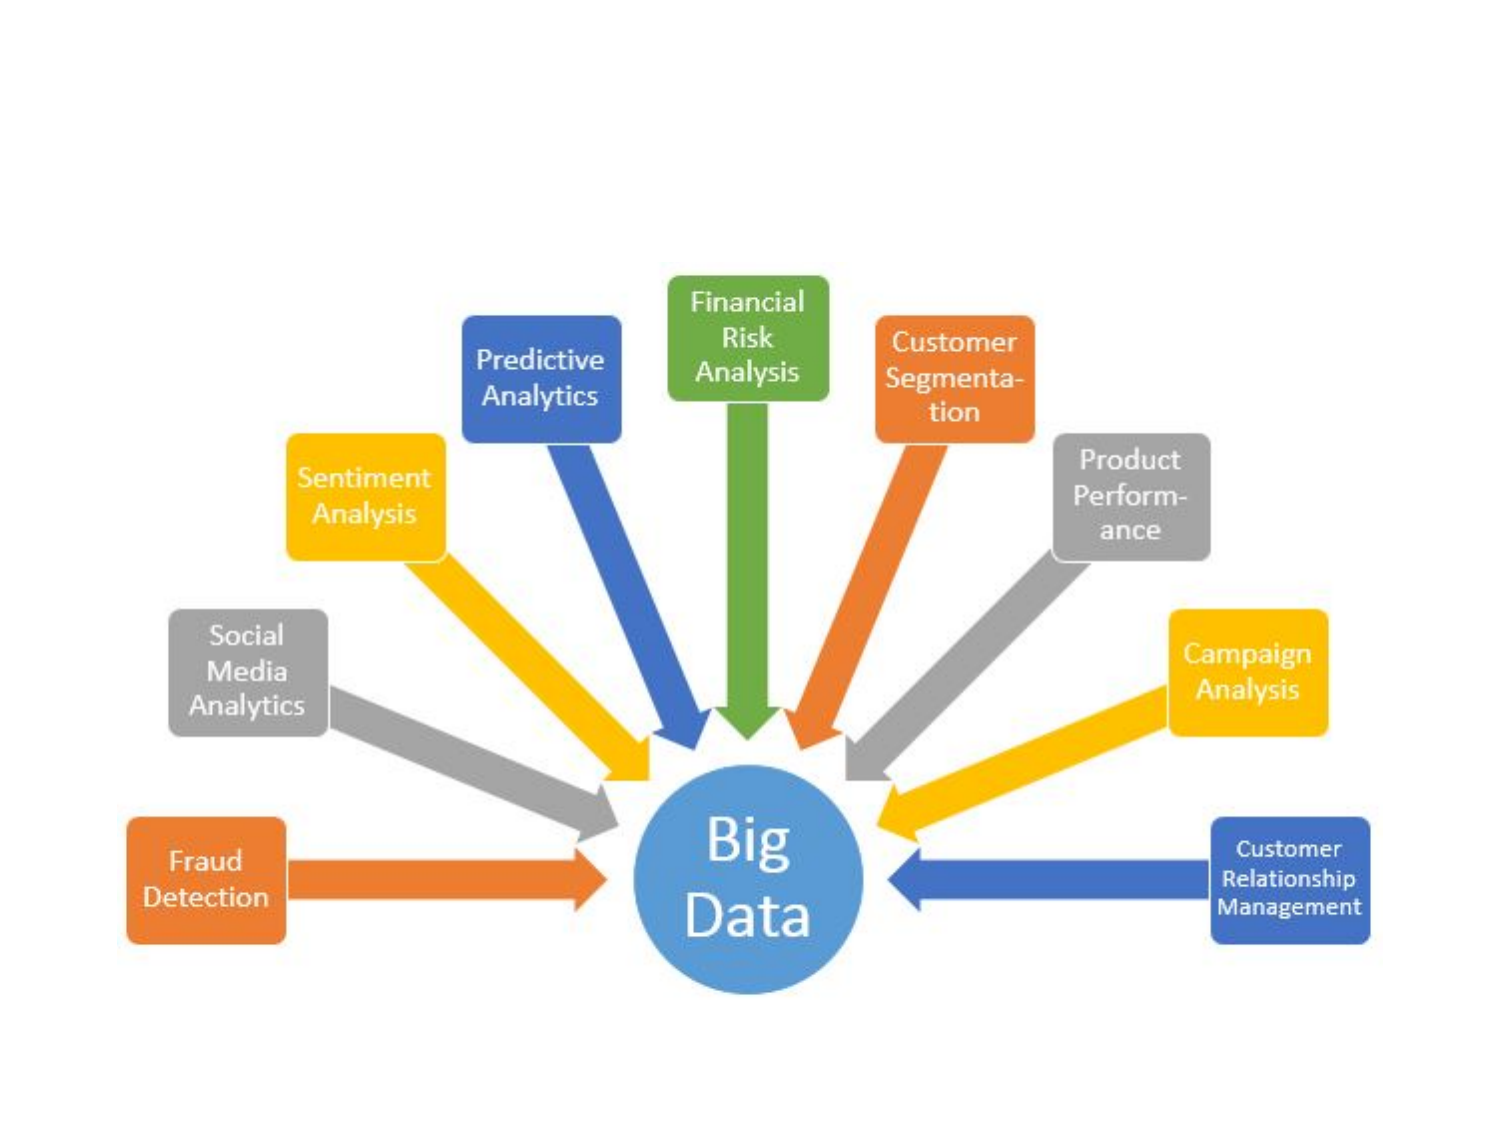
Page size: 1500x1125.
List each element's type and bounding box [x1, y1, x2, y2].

list [74, 262, 1426, 1006]
